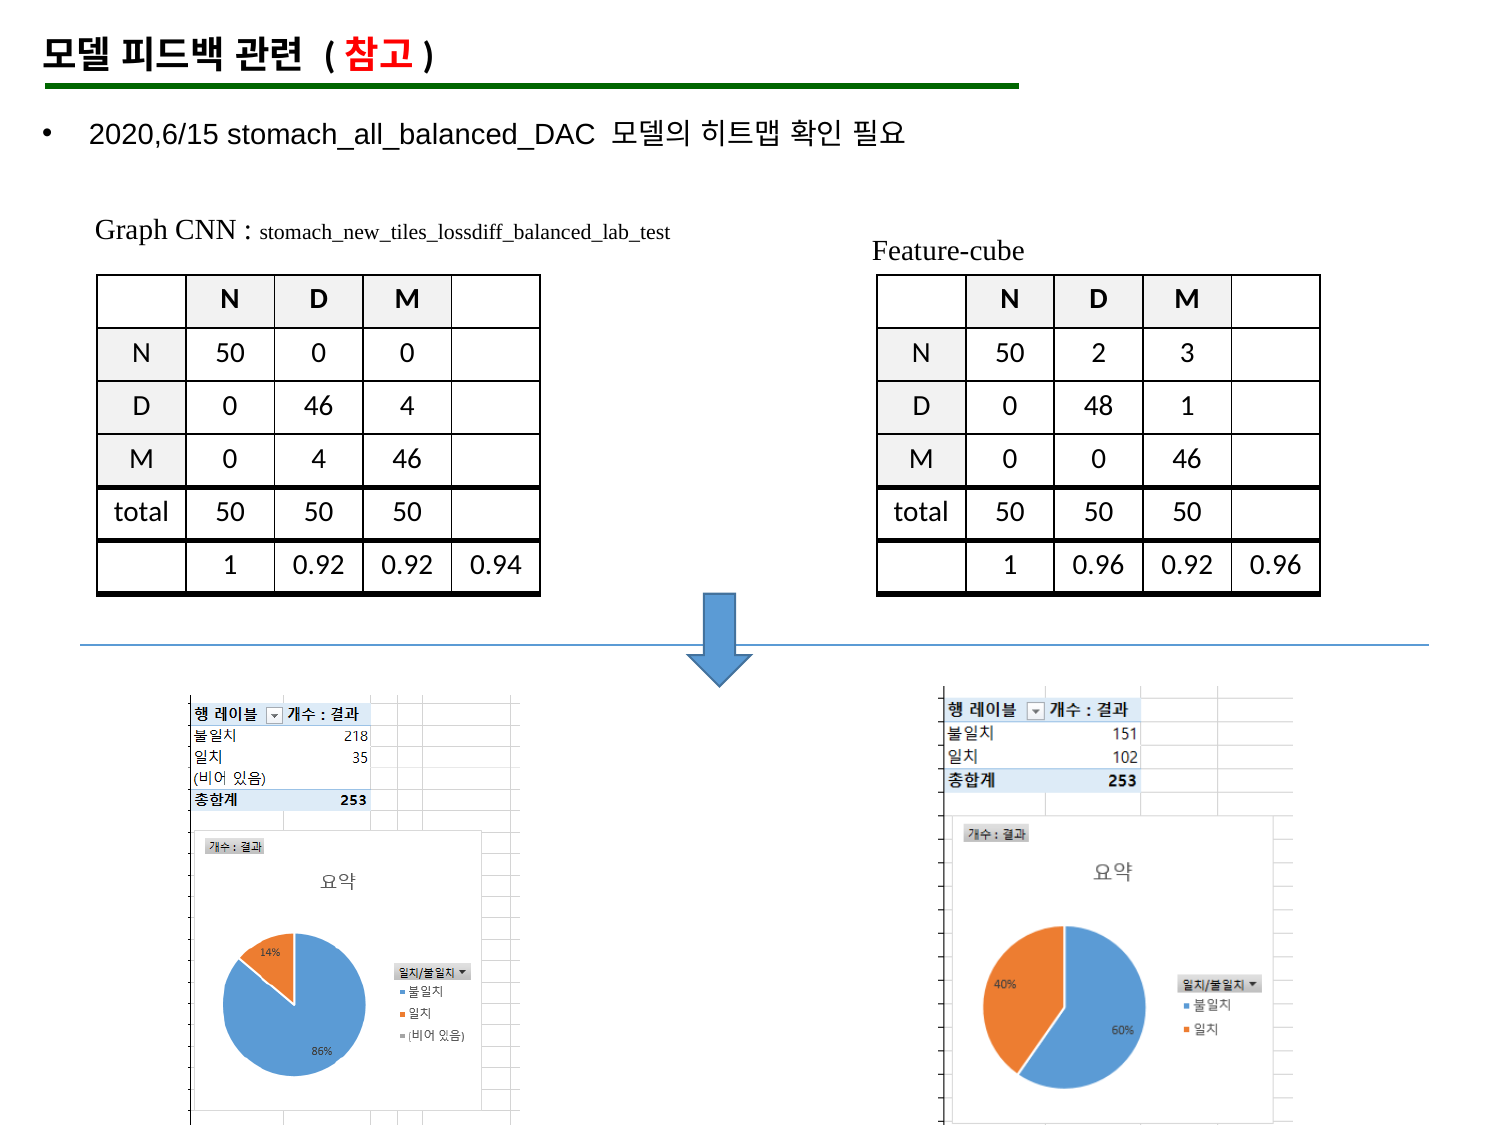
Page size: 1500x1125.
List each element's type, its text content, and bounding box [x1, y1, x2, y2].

table_header D [1055, 276, 1142, 327]
table_cell 50 [967, 490, 1053, 538]
table_cell 2 [1055, 329, 1142, 380]
table_header N [187, 276, 274, 327]
table_cell 50 [1144, 490, 1231, 538]
table_cell 0.92 [1144, 543, 1231, 591]
table_header [878, 276, 965, 327]
table_cell 50 [187, 329, 274, 380]
table_cell total [98, 490, 185, 538]
table_cell [452, 435, 539, 485]
table_header D [275, 276, 362, 327]
table_cell [452, 329, 539, 380]
text_box 모델 피드백 관련 (참고) [27, 23, 911, 84]
table_cell 4 [275, 435, 362, 485]
table_cell [98, 543, 185, 591]
text_box [685, 646, 754, 688]
table_cell [452, 490, 539, 538]
table_header [1232, 276, 1319, 327]
table_cell 50 [1055, 490, 1142, 538]
table_cell M [98, 435, 185, 485]
table_cell 0 [967, 435, 1053, 485]
picture [938, 686, 1293, 1125]
text_box Feature-cube [857, 224, 1099, 275]
table_cell 0 [364, 329, 451, 380]
table_cell 0.96 [1232, 543, 1319, 591]
table_cell 1 [967, 543, 1053, 591]
table_cell [1232, 435, 1319, 485]
table_cell 0.92 [275, 543, 362, 591]
table_cell 46 [275, 382, 362, 433]
table_cell 0.92 [364, 543, 451, 591]
table_cell [878, 543, 965, 591]
table_cell total [878, 490, 965, 538]
text_box [702, 592, 737, 644]
table_cell 48 [1055, 382, 1142, 433]
table_header M [364, 276, 451, 327]
table_cell 1 [187, 543, 274, 591]
table_cell 0 [275, 329, 362, 380]
table_cell [1232, 490, 1319, 538]
table_cell [1232, 329, 1319, 380]
table_cell D [878, 382, 965, 433]
table_cell 50 [364, 490, 451, 538]
table_cell 46 [364, 435, 451, 485]
table_cell N [878, 329, 965, 380]
table_cell D [98, 382, 185, 433]
table_cell 0 [967, 382, 1053, 433]
table_cell 0 [1055, 435, 1142, 485]
table_cell [452, 382, 539, 433]
table_cell 1 [1144, 382, 1231, 433]
text_box 2020,6/15 stomach_all_balanced_DAC 모델의 히트맵 확인 필요 [27, 107, 1277, 158]
picture [188, 695, 520, 1125]
table_cell 3 [1144, 329, 1231, 380]
table_cell 0 [187, 382, 274, 433]
table_cell M [878, 435, 965, 485]
table_cell 50 [187, 490, 274, 538]
table_cell 0.96 [1055, 543, 1142, 591]
table_header [452, 276, 539, 327]
table_header [98, 276, 185, 327]
table_cell 0.94 [452, 543, 539, 591]
table_cell 50 [275, 490, 362, 538]
table_cell 46 [1144, 435, 1231, 485]
table_cell 0 [187, 435, 274, 485]
table_cell N [98, 329, 185, 380]
table_header N [967, 276, 1053, 327]
table_cell [1232, 382, 1319, 433]
table_header M [1144, 276, 1231, 327]
table_cell 4 [364, 382, 451, 433]
table_cell 50 [967, 329, 1053, 380]
text_box Graph CNN : stomach_new_tiles_lossdiff_balanced_lab_test [80, 202, 816, 253]
